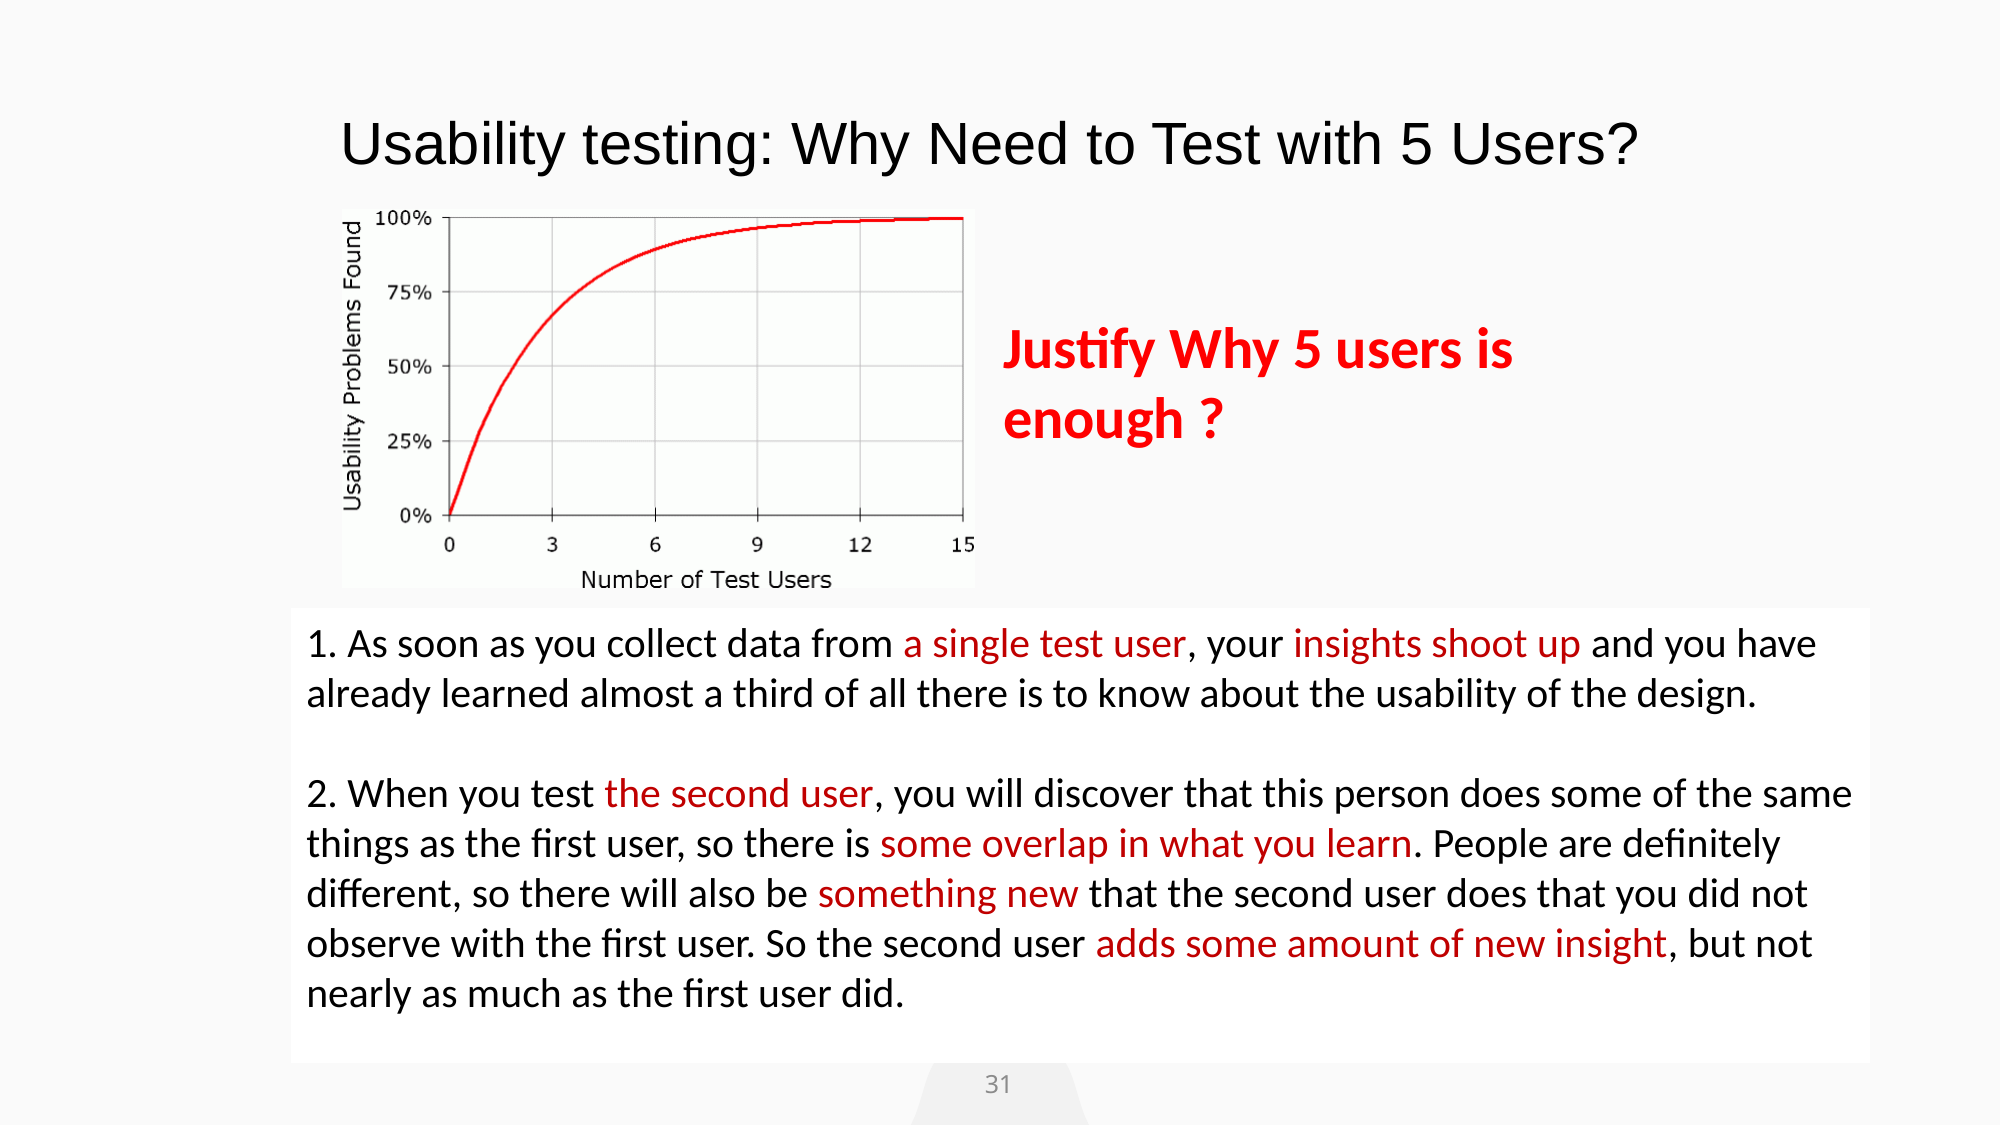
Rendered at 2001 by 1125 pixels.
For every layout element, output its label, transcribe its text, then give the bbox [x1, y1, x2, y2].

text_box 1. As soon as you collect data from a single test user, your insights shoot up and you have already learned almost a third of all there is to know about the usability of the design. 2. When you test the second user, you will discover that this person does some of the same things as the first user, so there is some overlap in what you learn. People are definitely different, so there will also be something new that the second user does that you did not observe with the first user. So the second user adds some amount of new insight, but not nearly as much as the first user did. [291, 607, 1871, 1063]
text_box 31 [774, 1055, 1224, 1116]
text_box Justify Why 5 users is enough ? [988, 302, 1717, 458]
text_box Usability testing: Why Need to Test with 5 Users? [325, 75, 1673, 214]
picture [342, 209, 975, 588]
